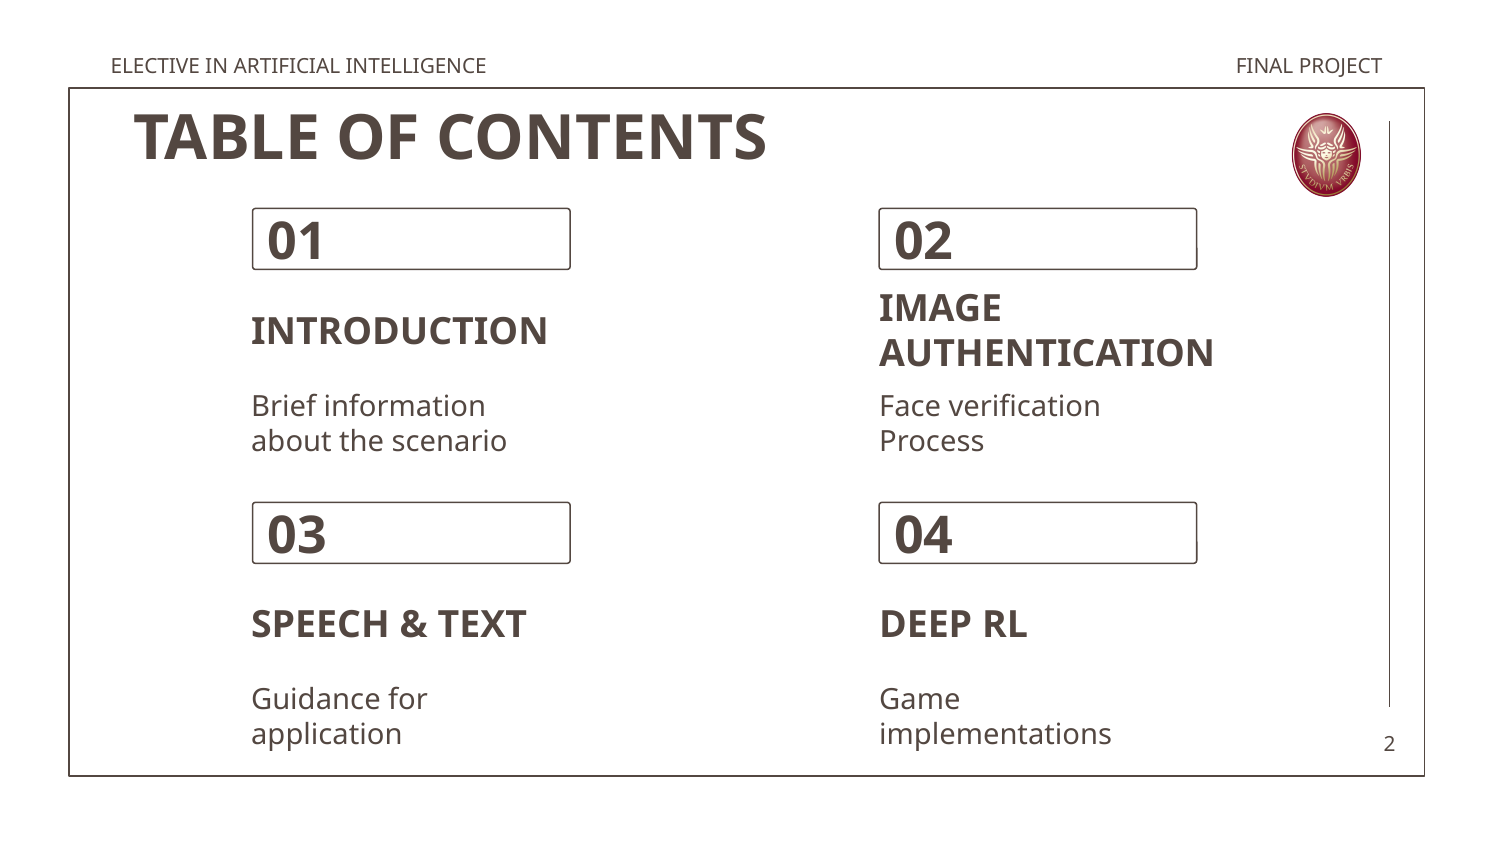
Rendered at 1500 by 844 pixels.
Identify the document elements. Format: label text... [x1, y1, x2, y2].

text_box ELECTIVE IN ARTIFICIAL INTELLIGENCE [110, 52, 561, 78]
picture [1283, 104, 1368, 209]
text_box [68, 87, 1425, 776]
text_box FINAL PROJECT [1235, 52, 1431, 78]
slide_number 2 [1425, 727, 1431, 759]
